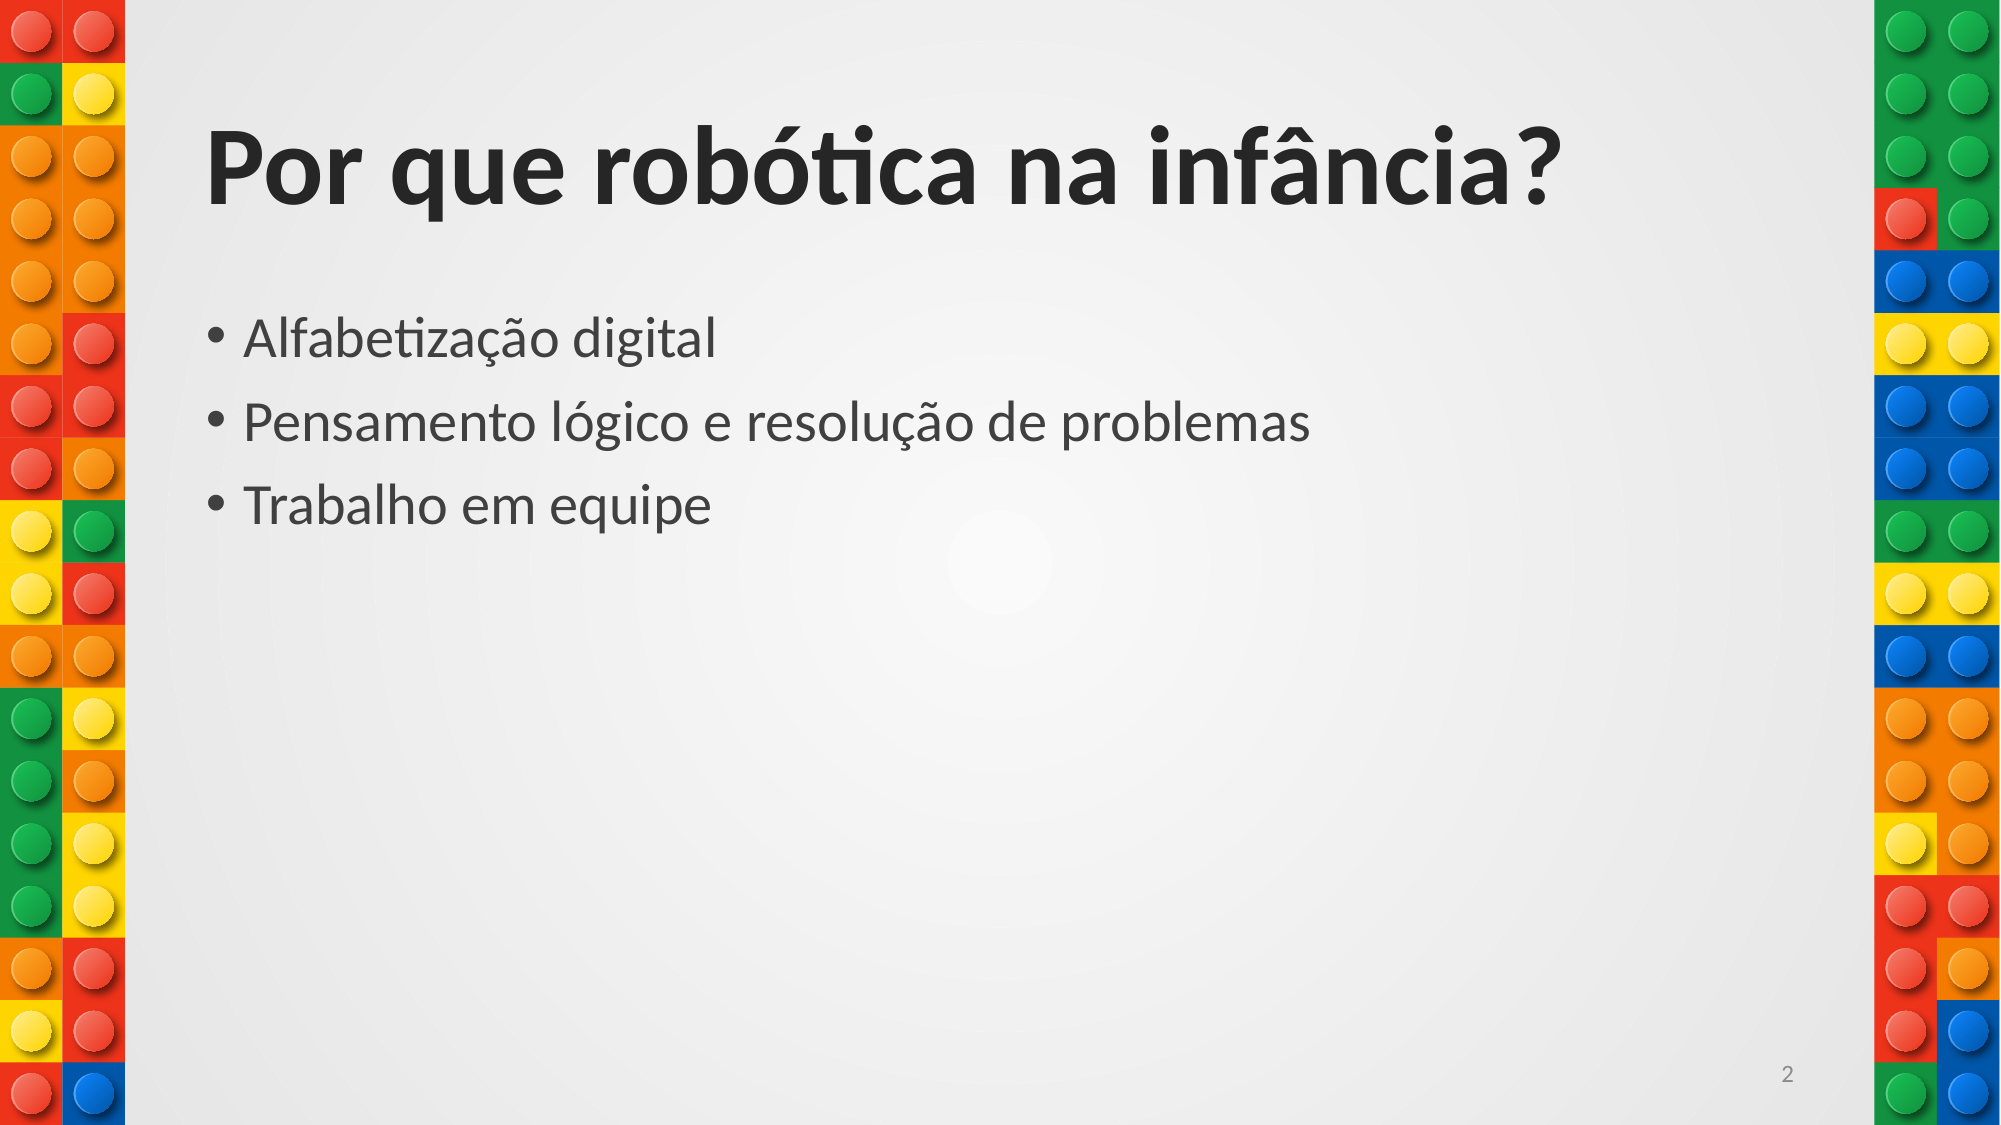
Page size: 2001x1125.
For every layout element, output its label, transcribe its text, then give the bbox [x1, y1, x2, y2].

list Alfabetização digital Pensamento lógico e resolução de problemas Trabalho em equipe [190, 299, 1810, 1014]
slide_number 2 [1359, 1042, 1810, 1103]
title Por que robótica na infância? [190, 59, 1810, 278]
